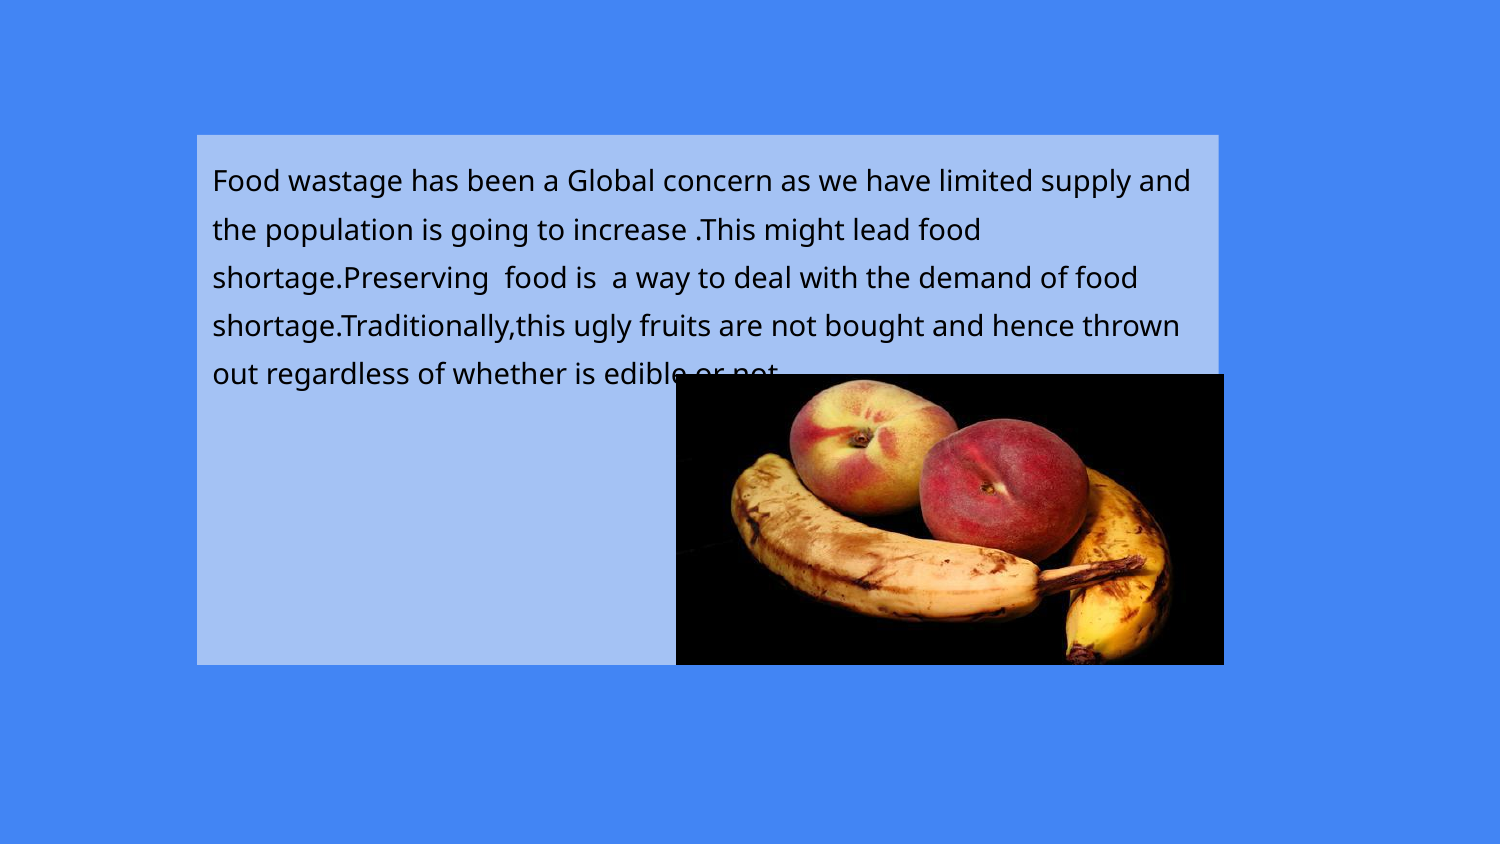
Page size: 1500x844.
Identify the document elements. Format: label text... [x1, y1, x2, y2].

title Food wastage has been a Global concern as we have limited supply and the population is going to increase .This might lead food shortage.Preserving food is a way to deal with the demand of food shortage.Traditionally,this ugly fruits are not bought and hence thrown out regardless of whether is edible or not. [197, 134, 1219, 665]
picture [676, 374, 1224, 666]
